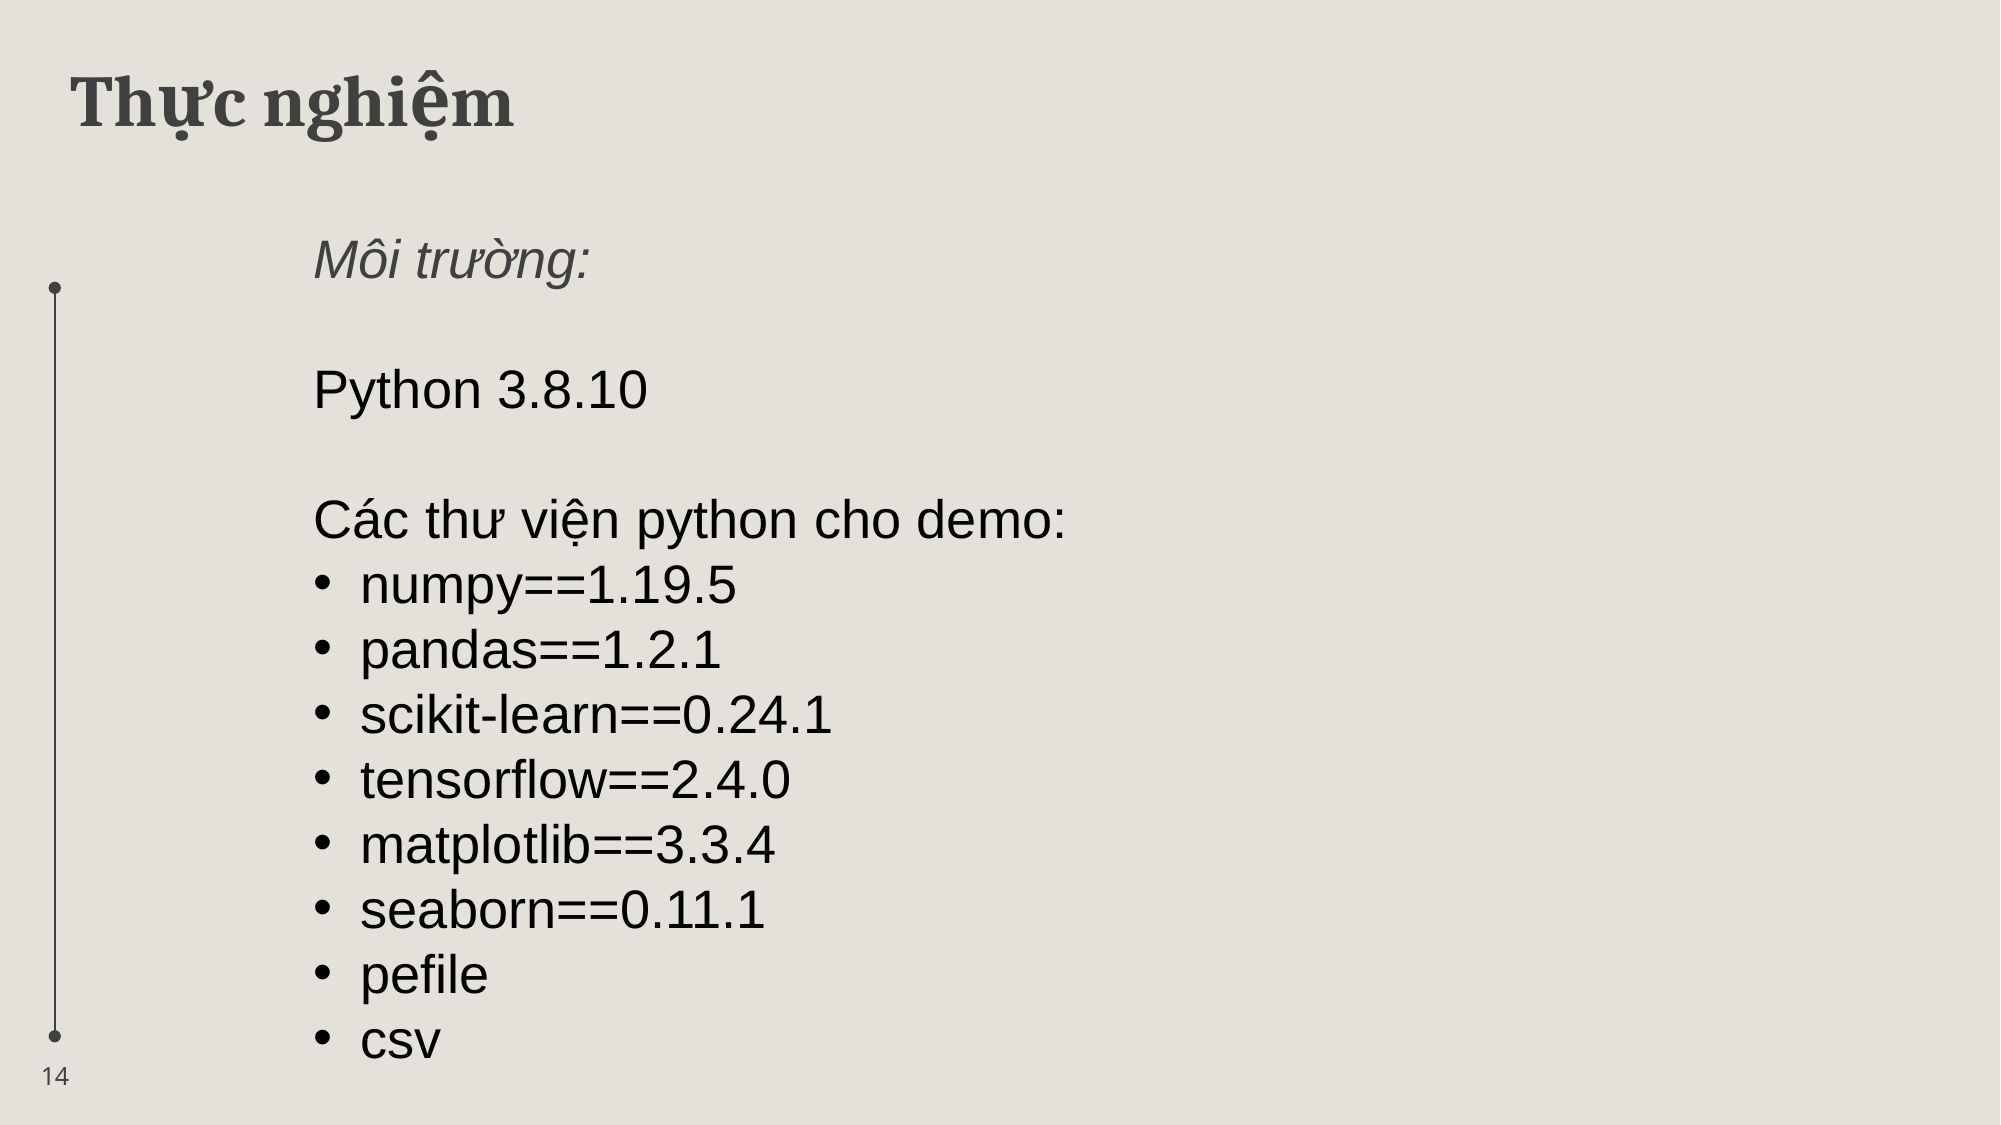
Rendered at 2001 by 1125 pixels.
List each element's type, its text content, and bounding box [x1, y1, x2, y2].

text_box Môi trường: Python 3.8.10 Các thư viện python cho demo: numpy==1.19.5 pandas==1.2.1 scikit-learn==0.24.1 tensorflow==2.4.0 matplotlib==3.3.4 seaborn==0.11.1 pefile csv [298, 216, 1557, 1077]
slide_number 14 [22, 1054, 89, 1101]
text_box Thực nghiệm [55, 56, 873, 174]
